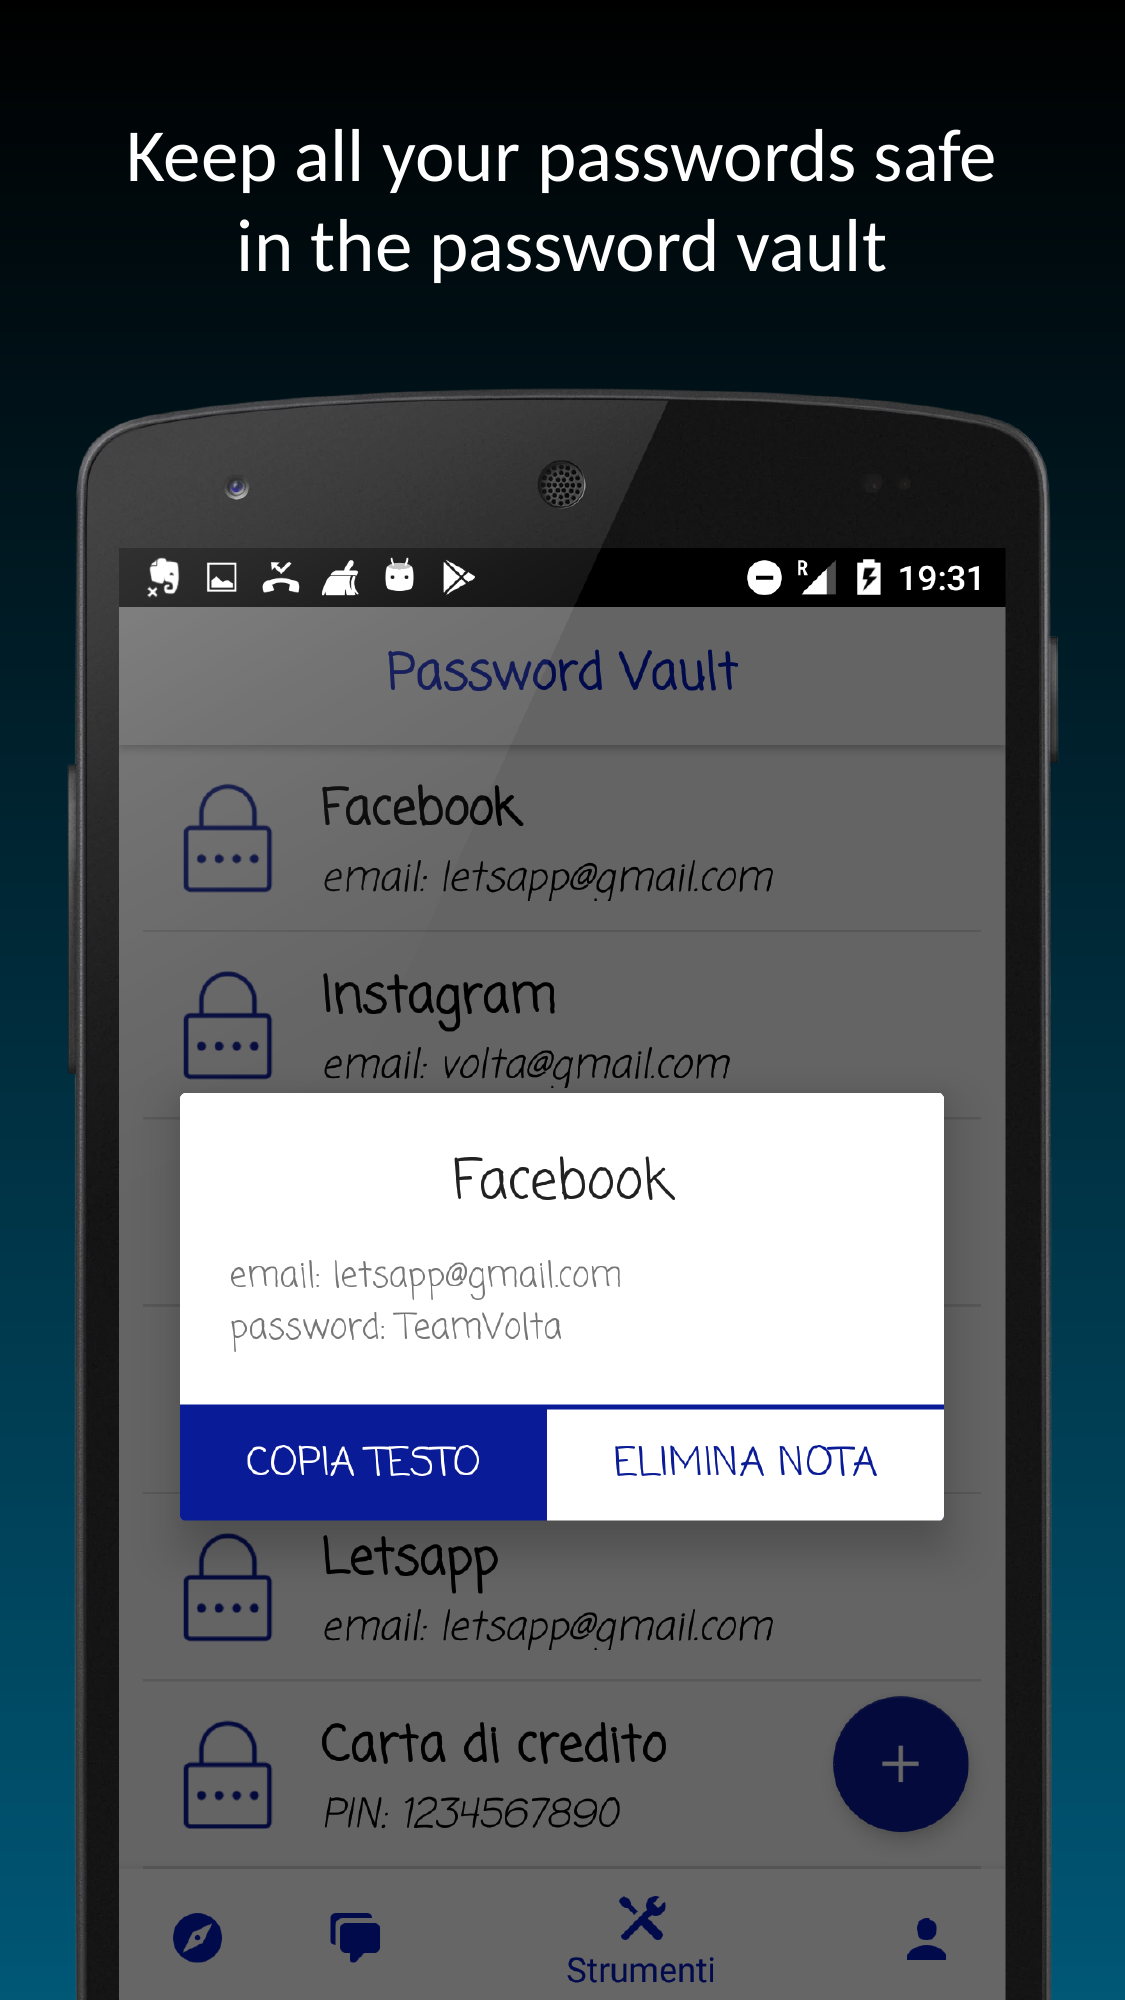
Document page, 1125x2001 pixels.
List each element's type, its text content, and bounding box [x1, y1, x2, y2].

text_box Keep all your passwords safe in the password vault [111, 99, 1013, 294]
picture [0, 387, 1125, 2000]
